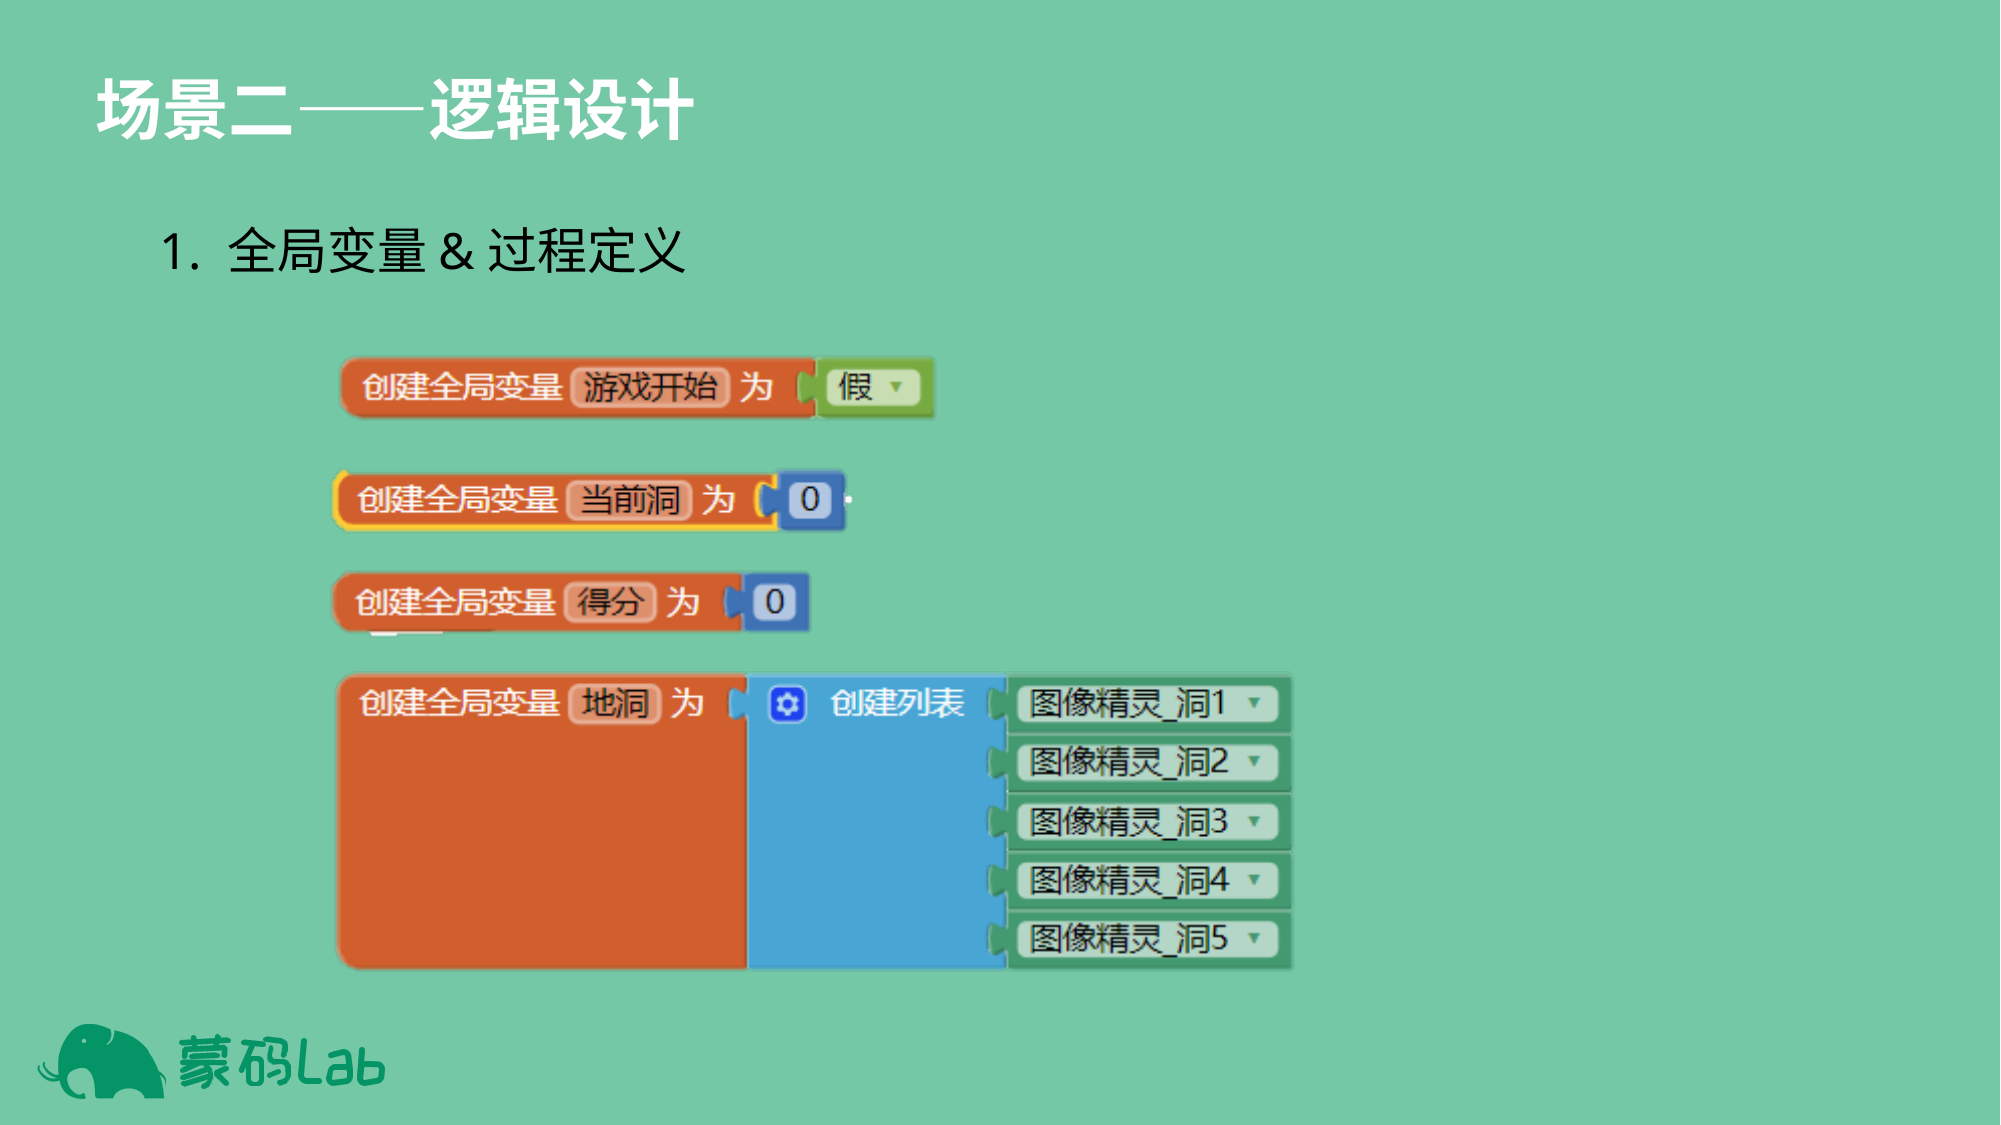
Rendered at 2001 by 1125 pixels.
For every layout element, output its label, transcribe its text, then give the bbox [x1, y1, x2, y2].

picture [26, 1015, 394, 1108]
picture [295, 326, 1393, 1012]
text_box 1. 全局变量&过程定义 [145, 212, 907, 288]
list 场景二——逻辑设计 [80, 69, 1000, 174]
